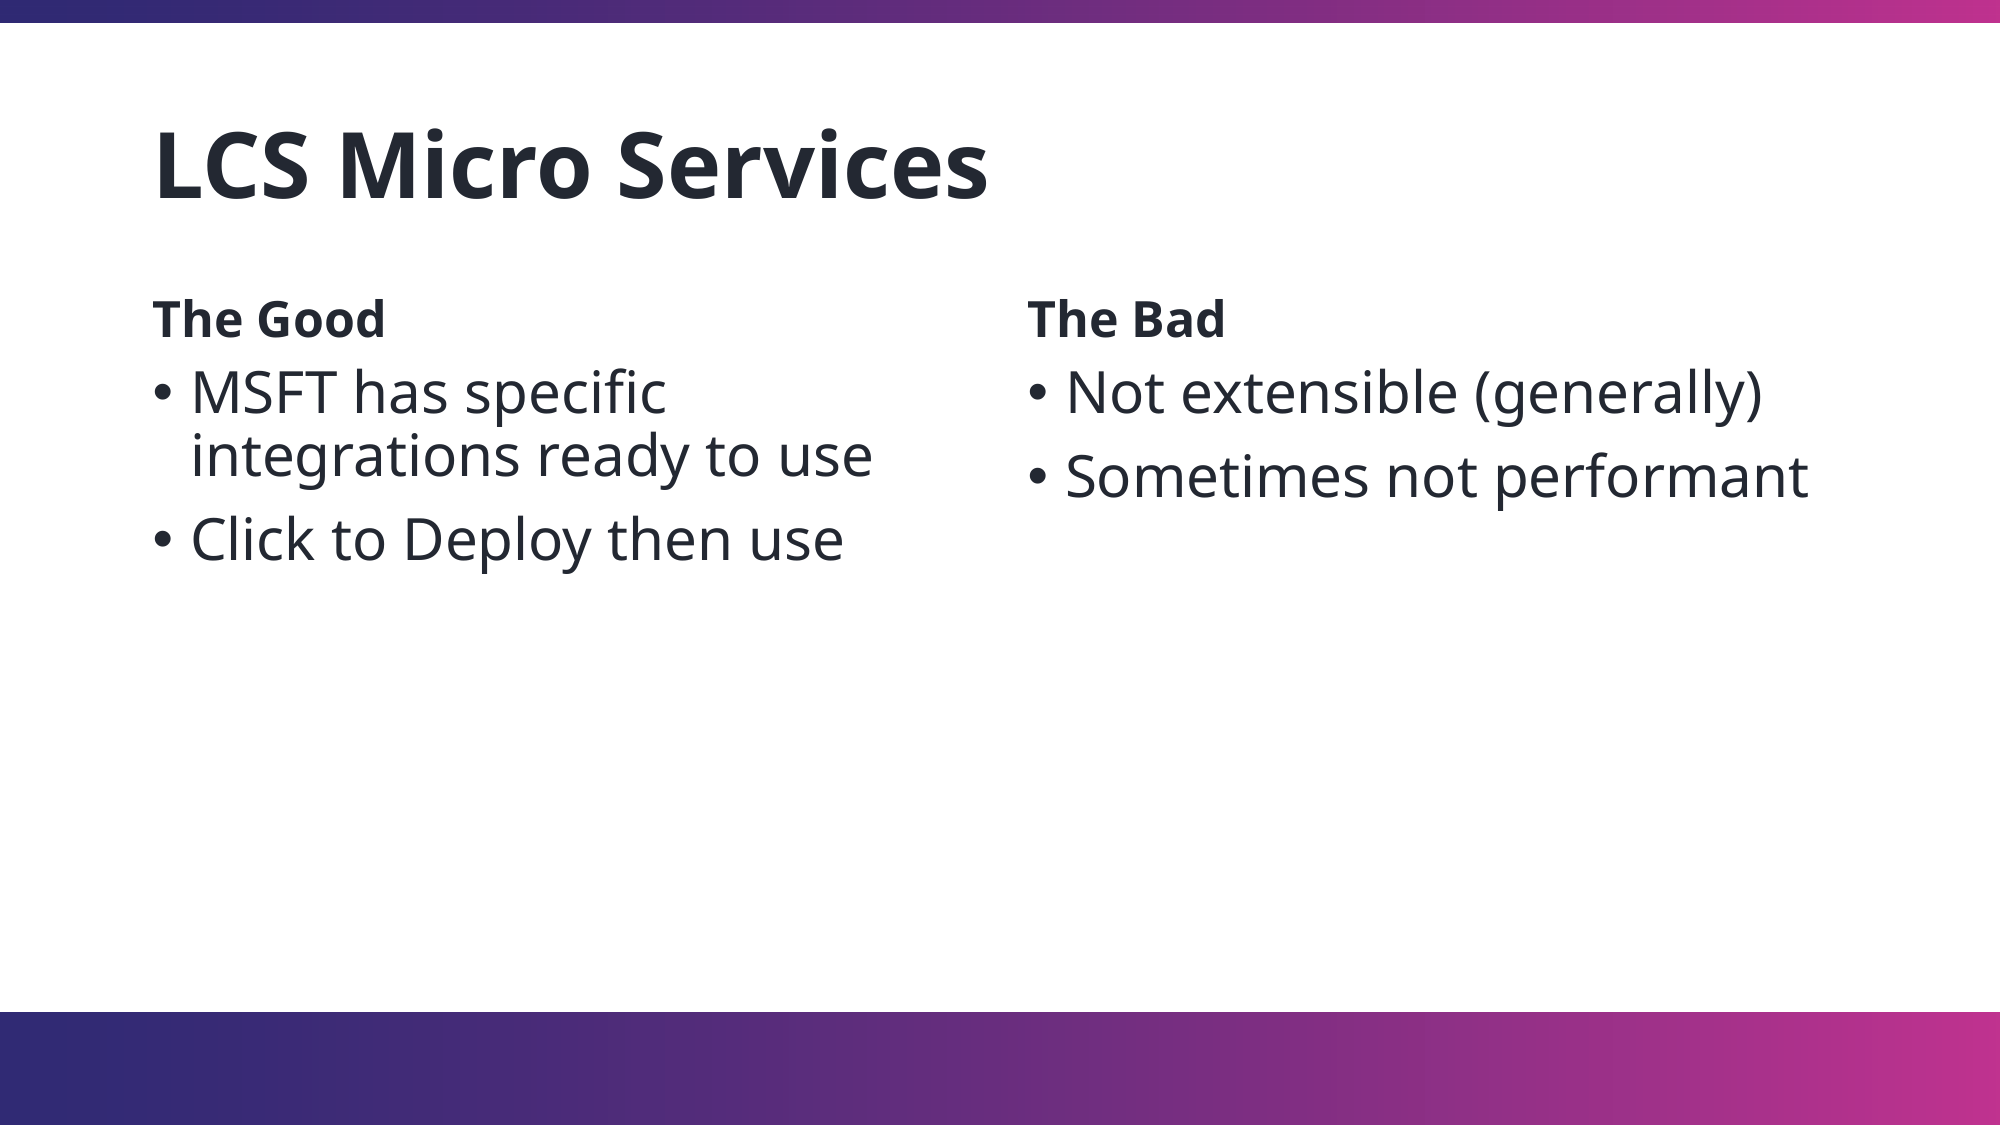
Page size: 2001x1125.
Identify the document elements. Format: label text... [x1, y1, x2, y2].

list The Good [137, 275, 984, 355]
list The Bad [1012, 275, 1863, 355]
list Not extensible (generally) Sometimes not performant [1012, 355, 1863, 1016]
list MSFT has specific integrations ready to use Click to Deploy then use [137, 355, 984, 1016]
title LCS Micro Services [137, 59, 1863, 278]
picture [0, 0, 2000, 23]
picture [0, 1012, 2000, 1125]
